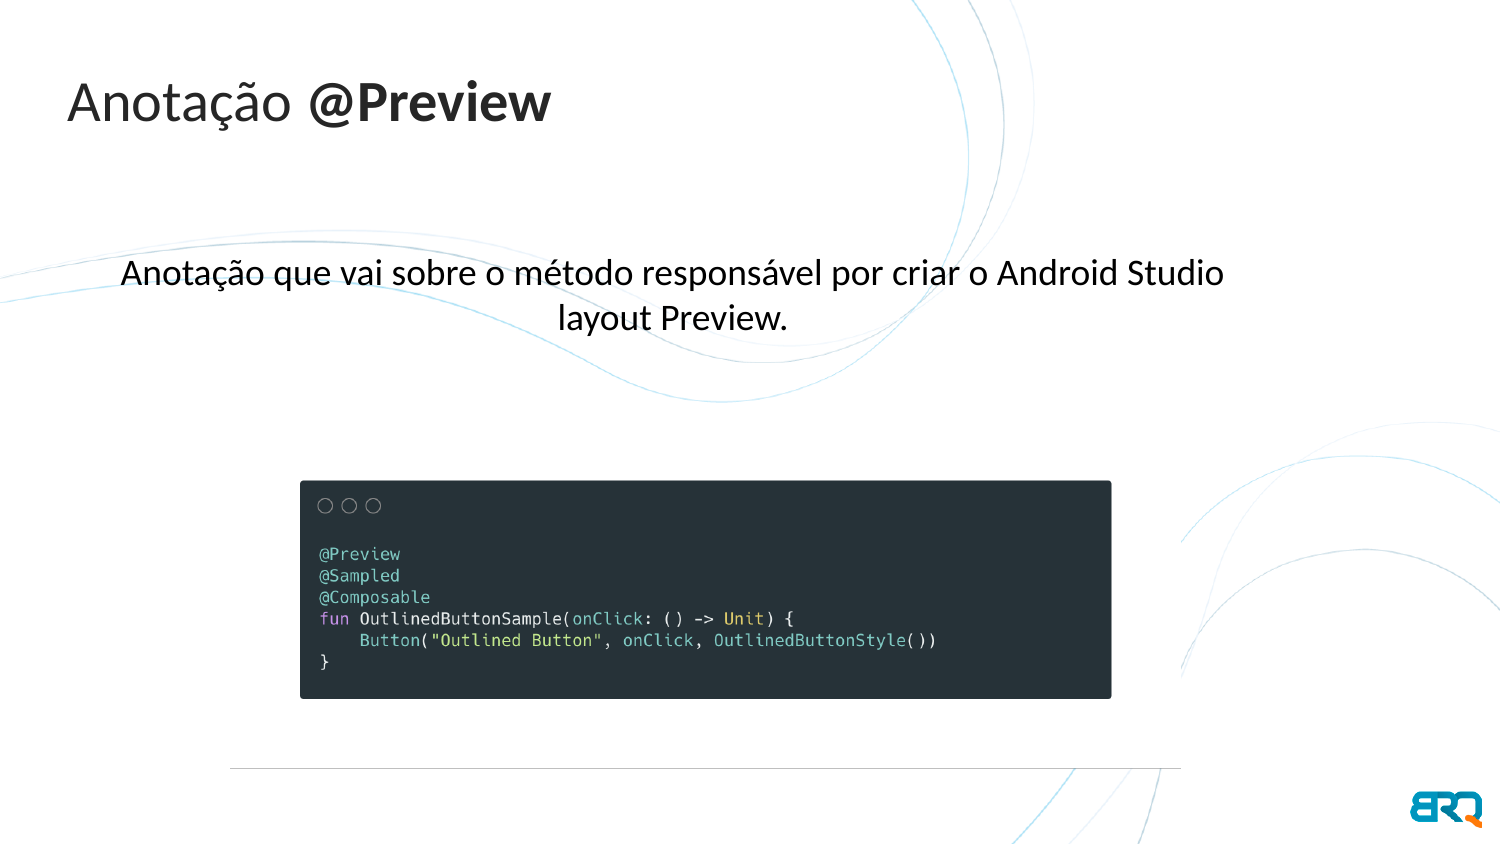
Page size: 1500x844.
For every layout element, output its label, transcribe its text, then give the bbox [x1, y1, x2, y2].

text_box Anotação que vai sobre o método responsável por criar o Android Studio layout Preview. [64, 240, 1282, 346]
picture [0, 0, 1500, 844]
text_box Anotação @Preview [53, 55, 1199, 141]
